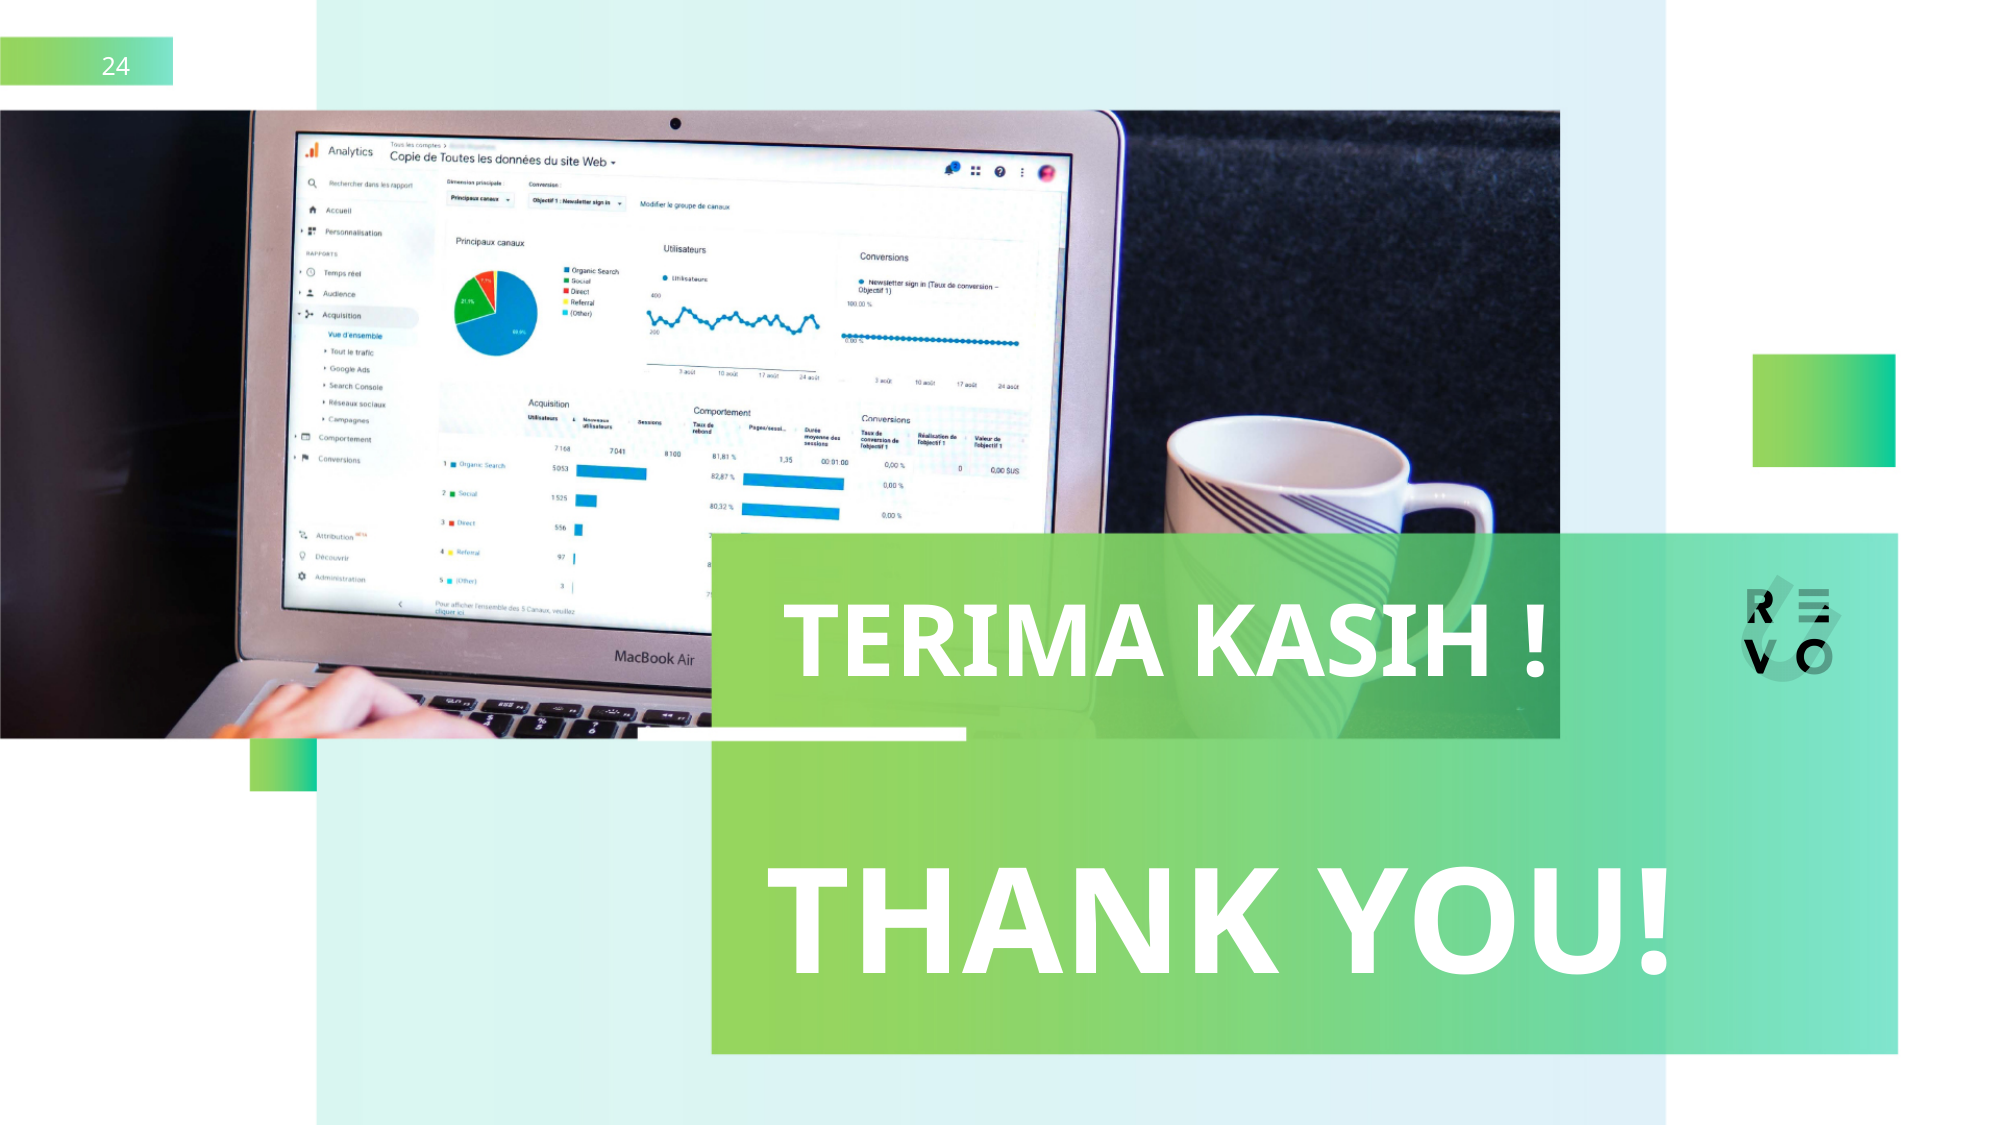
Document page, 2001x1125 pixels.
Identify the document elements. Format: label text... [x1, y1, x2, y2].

text_box 24 [65, 36, 167, 97]
picture [0, 0, 2001, 1125]
text_box THANK YOU! [750, 788, 1714, 1063]
title TERIMA KASIH ! [767, 562, 1597, 726]
